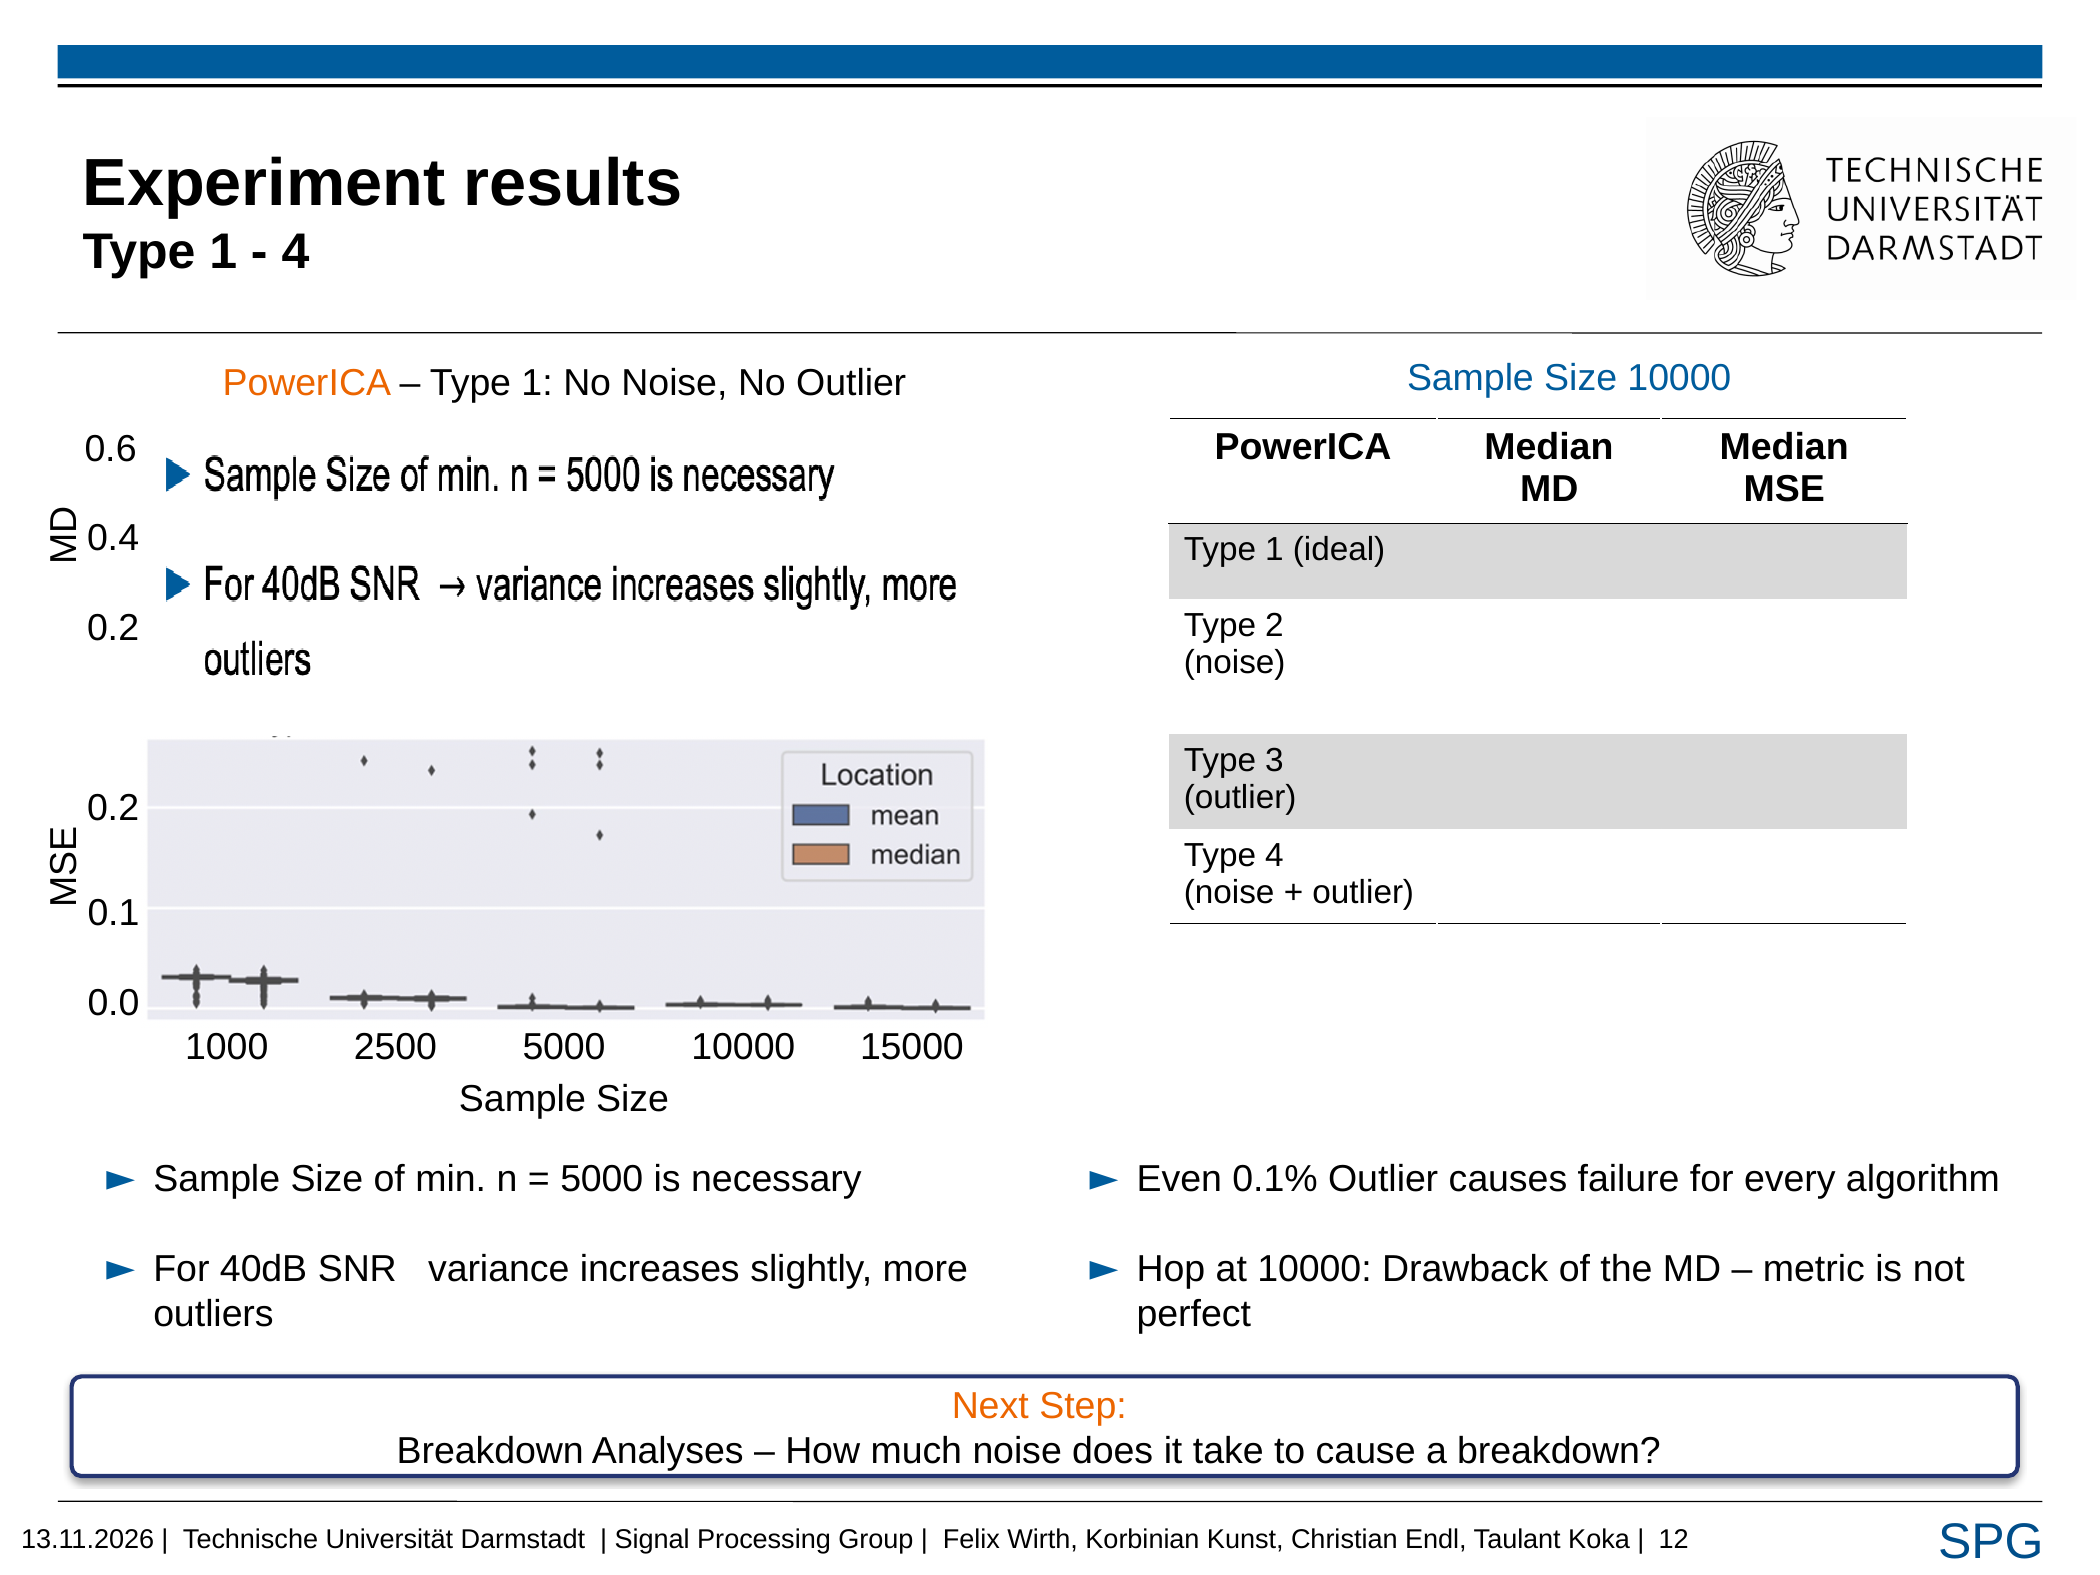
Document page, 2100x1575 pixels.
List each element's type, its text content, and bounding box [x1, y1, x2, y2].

text_box Even 0.1% Outlier causes failure for every algorithm Hop at 10000: Drawback of the MD – metric is not perfect [1074, 1146, 2018, 1342]
picture [1662, 117, 2077, 300]
text_box Next Step: Breakdown Analyses – How much noise does it take to cause a breakdown? [71, 1376, 2018, 1477]
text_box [30, 350, 989, 1128]
title Experiment results Type 1 - 4 [82, 112, 1662, 306]
text_box Sample Size 10000 [1392, 346, 1747, 406]
